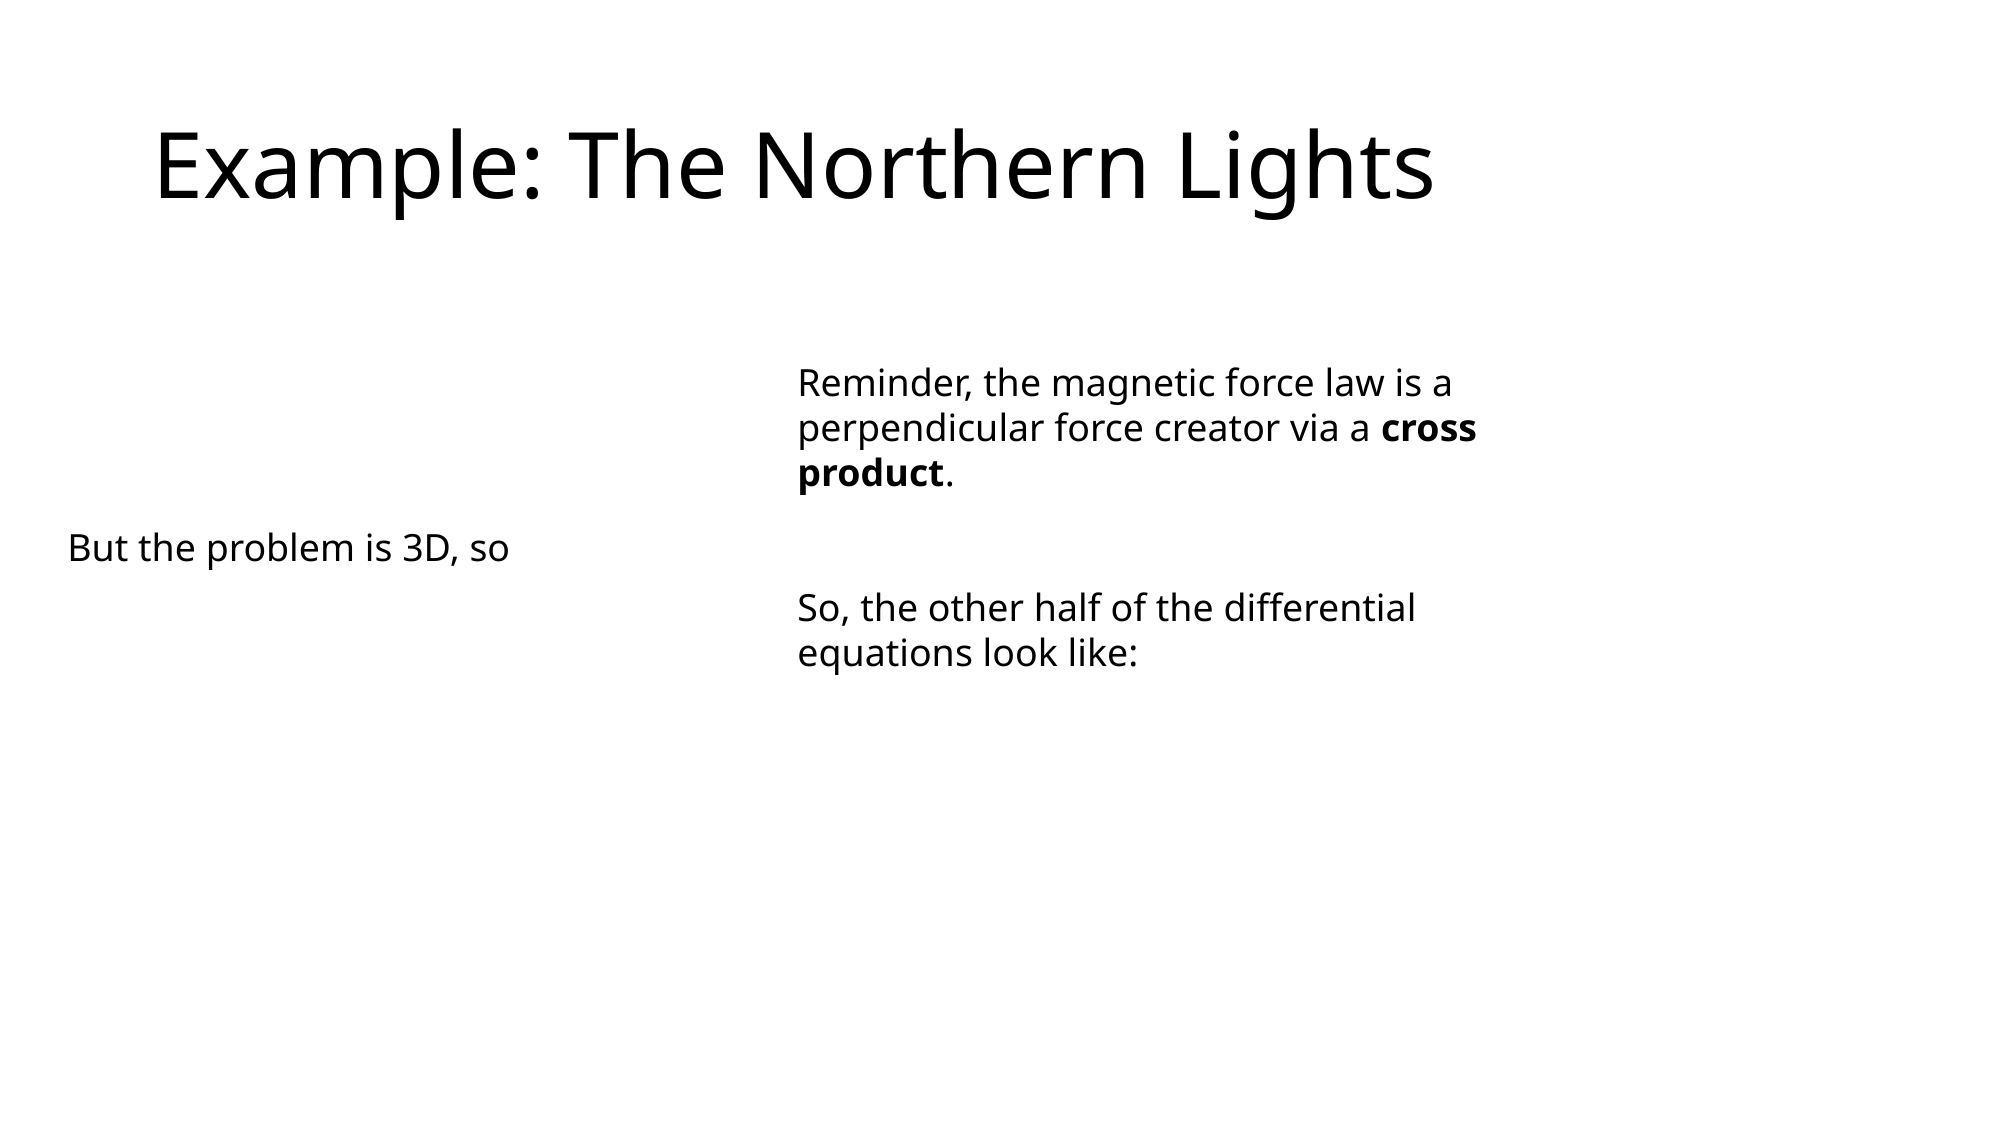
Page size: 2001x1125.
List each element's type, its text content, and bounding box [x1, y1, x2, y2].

title Example: The Northern Lights [137, 59, 1863, 278]
